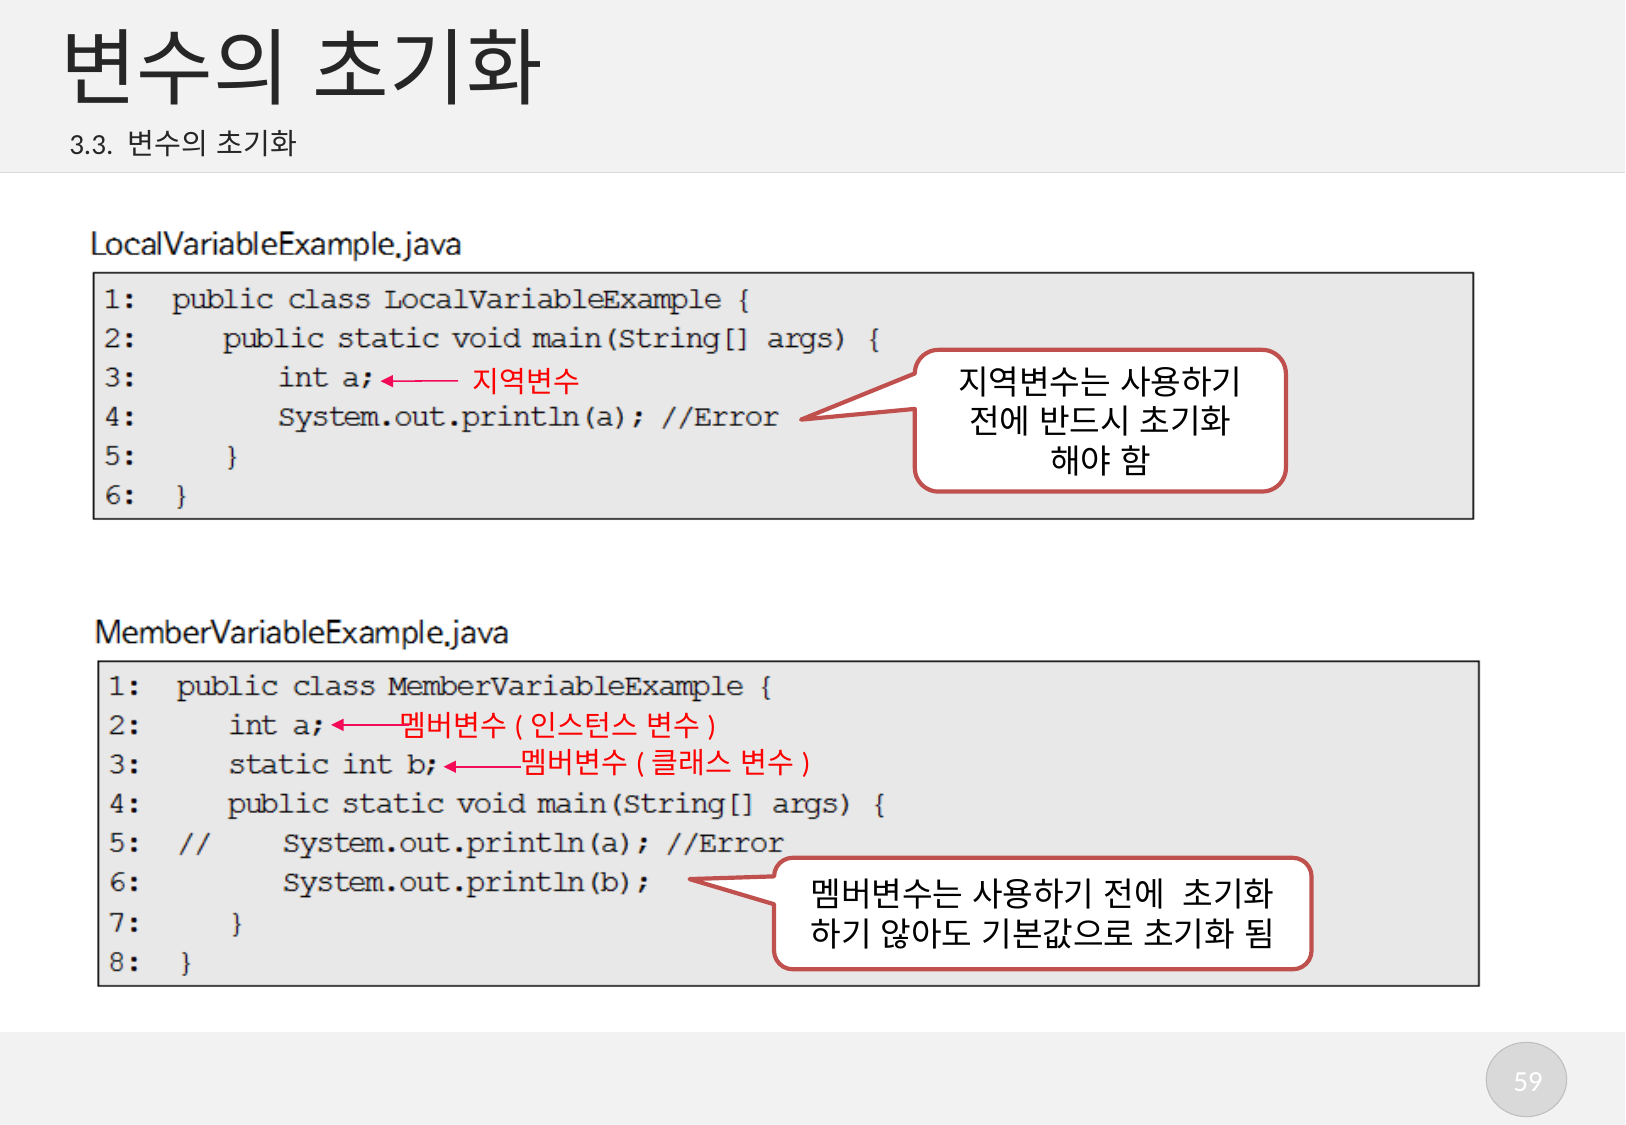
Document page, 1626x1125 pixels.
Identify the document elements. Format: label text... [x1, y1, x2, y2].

title 변수의 초기화 [60, 19, 1568, 111]
picture [82, 219, 1489, 532]
list 3.3. 변수의 초기화 [57, 117, 1568, 169]
picture [91, 609, 1492, 998]
